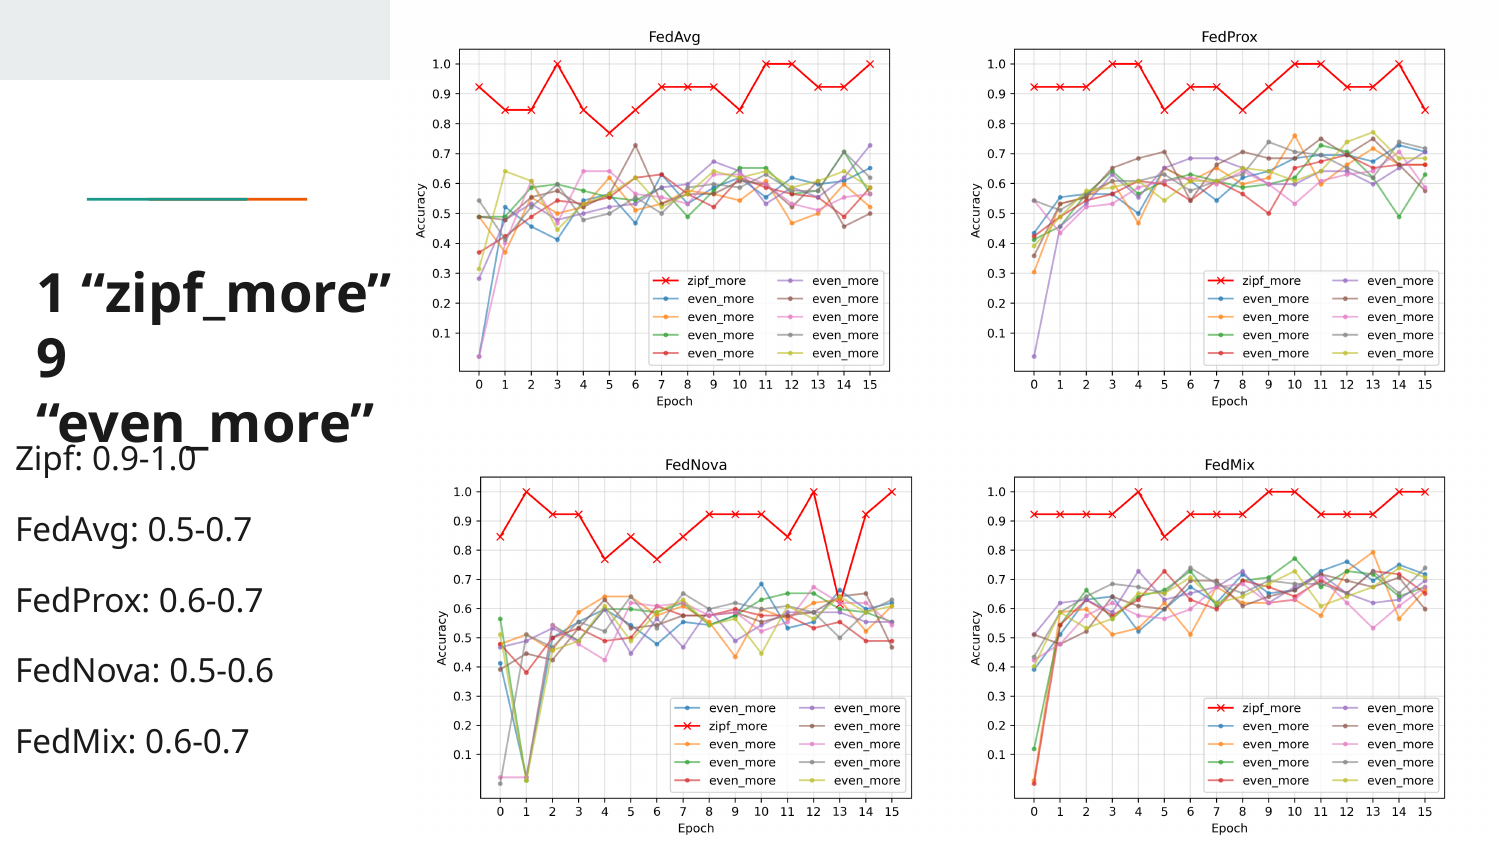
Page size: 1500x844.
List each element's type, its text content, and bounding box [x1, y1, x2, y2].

picture [389, 0, 1500, 417]
picture [411, 427, 1500, 844]
list Zipf: 0.9-1.0 FedAvg: 0.5-0.7 FedProx: 0.6-0.7 FedNova: 0.5-0.6 FedMix: 0.6-0.7 [0, 416, 408, 844]
title 1 “zipf_more” 9 “even_more” [21, 243, 384, 416]
